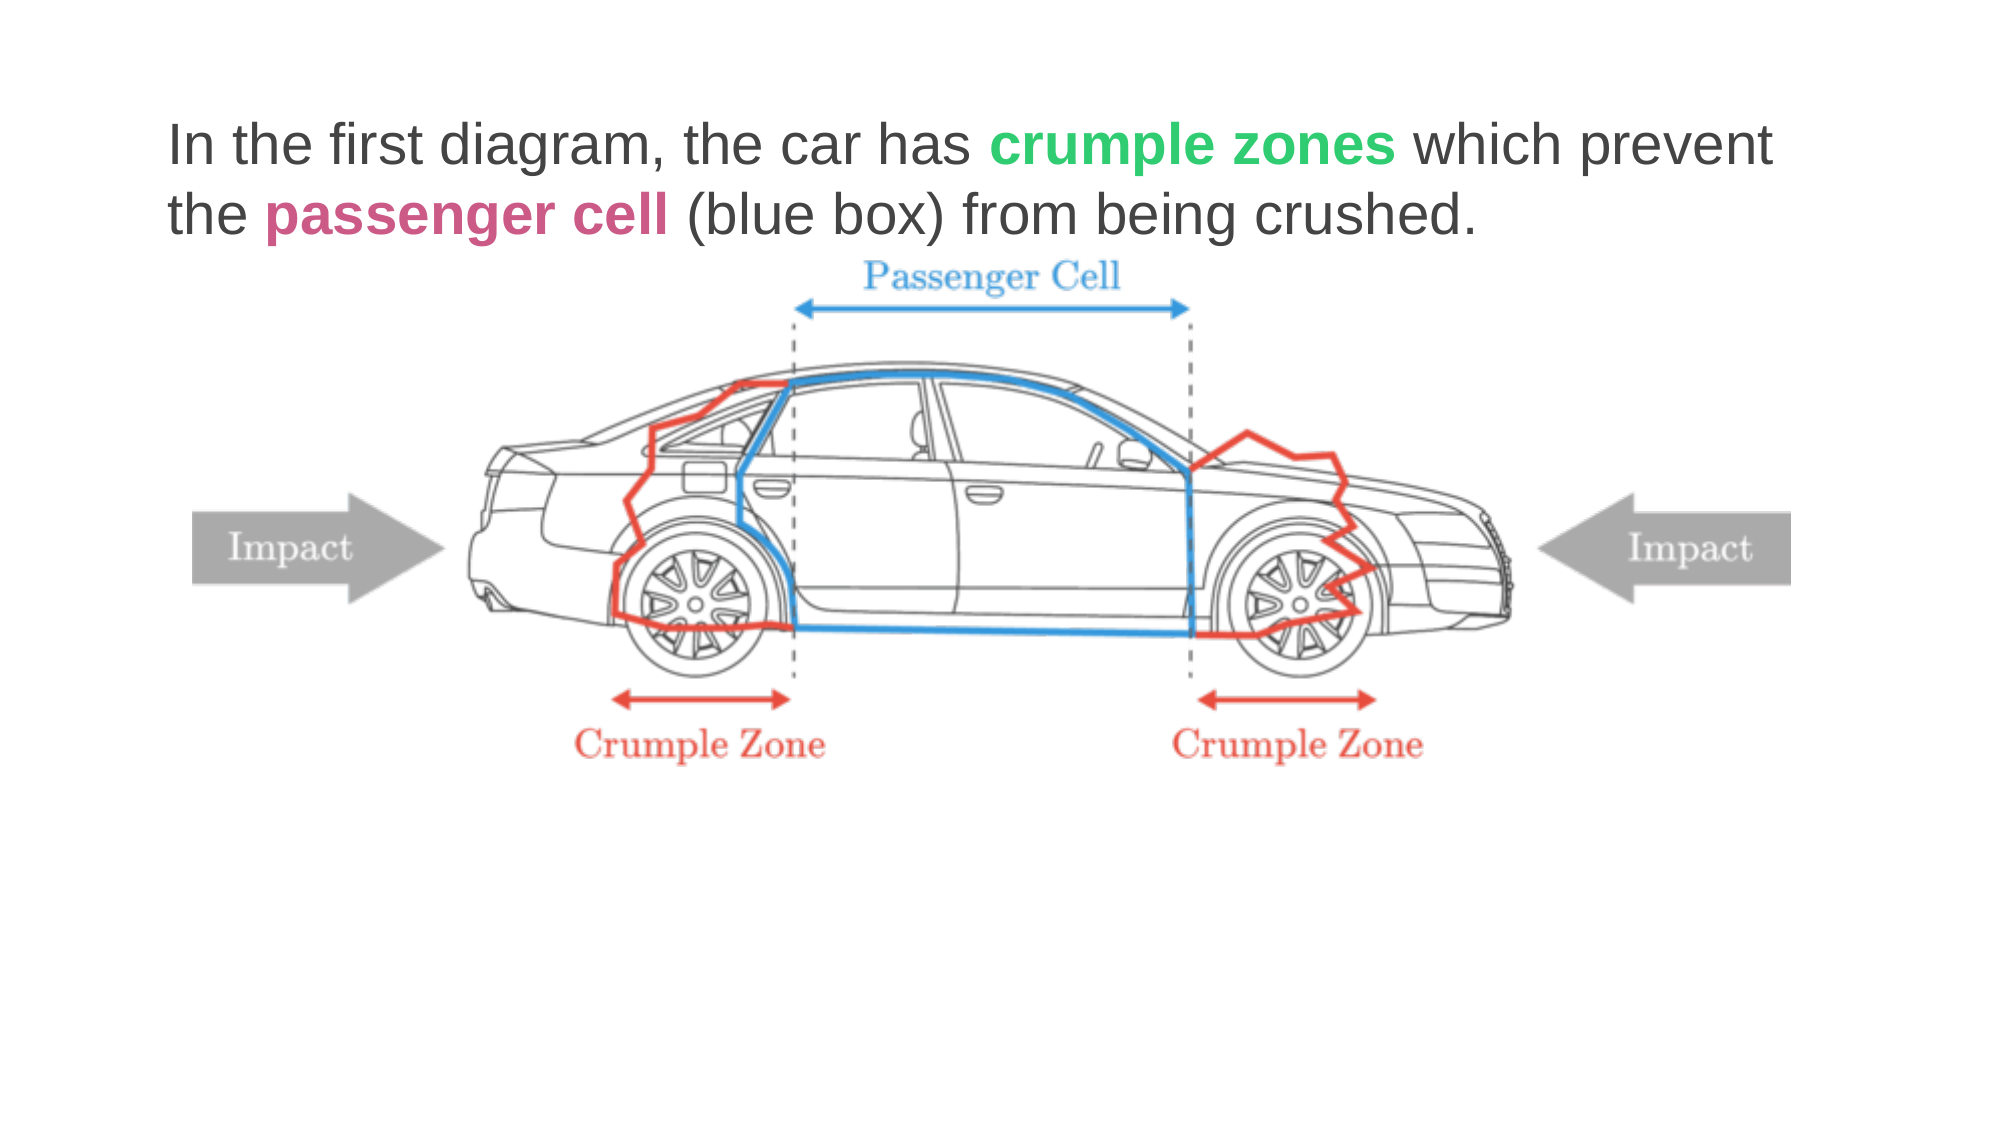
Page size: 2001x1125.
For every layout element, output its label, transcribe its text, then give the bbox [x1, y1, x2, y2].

picture [192, 255, 1791, 769]
text_box In the first diagram, the car has crumple zones which prevent the passenger cell (blue box) from being crushed. [152, 99, 1831, 254]
